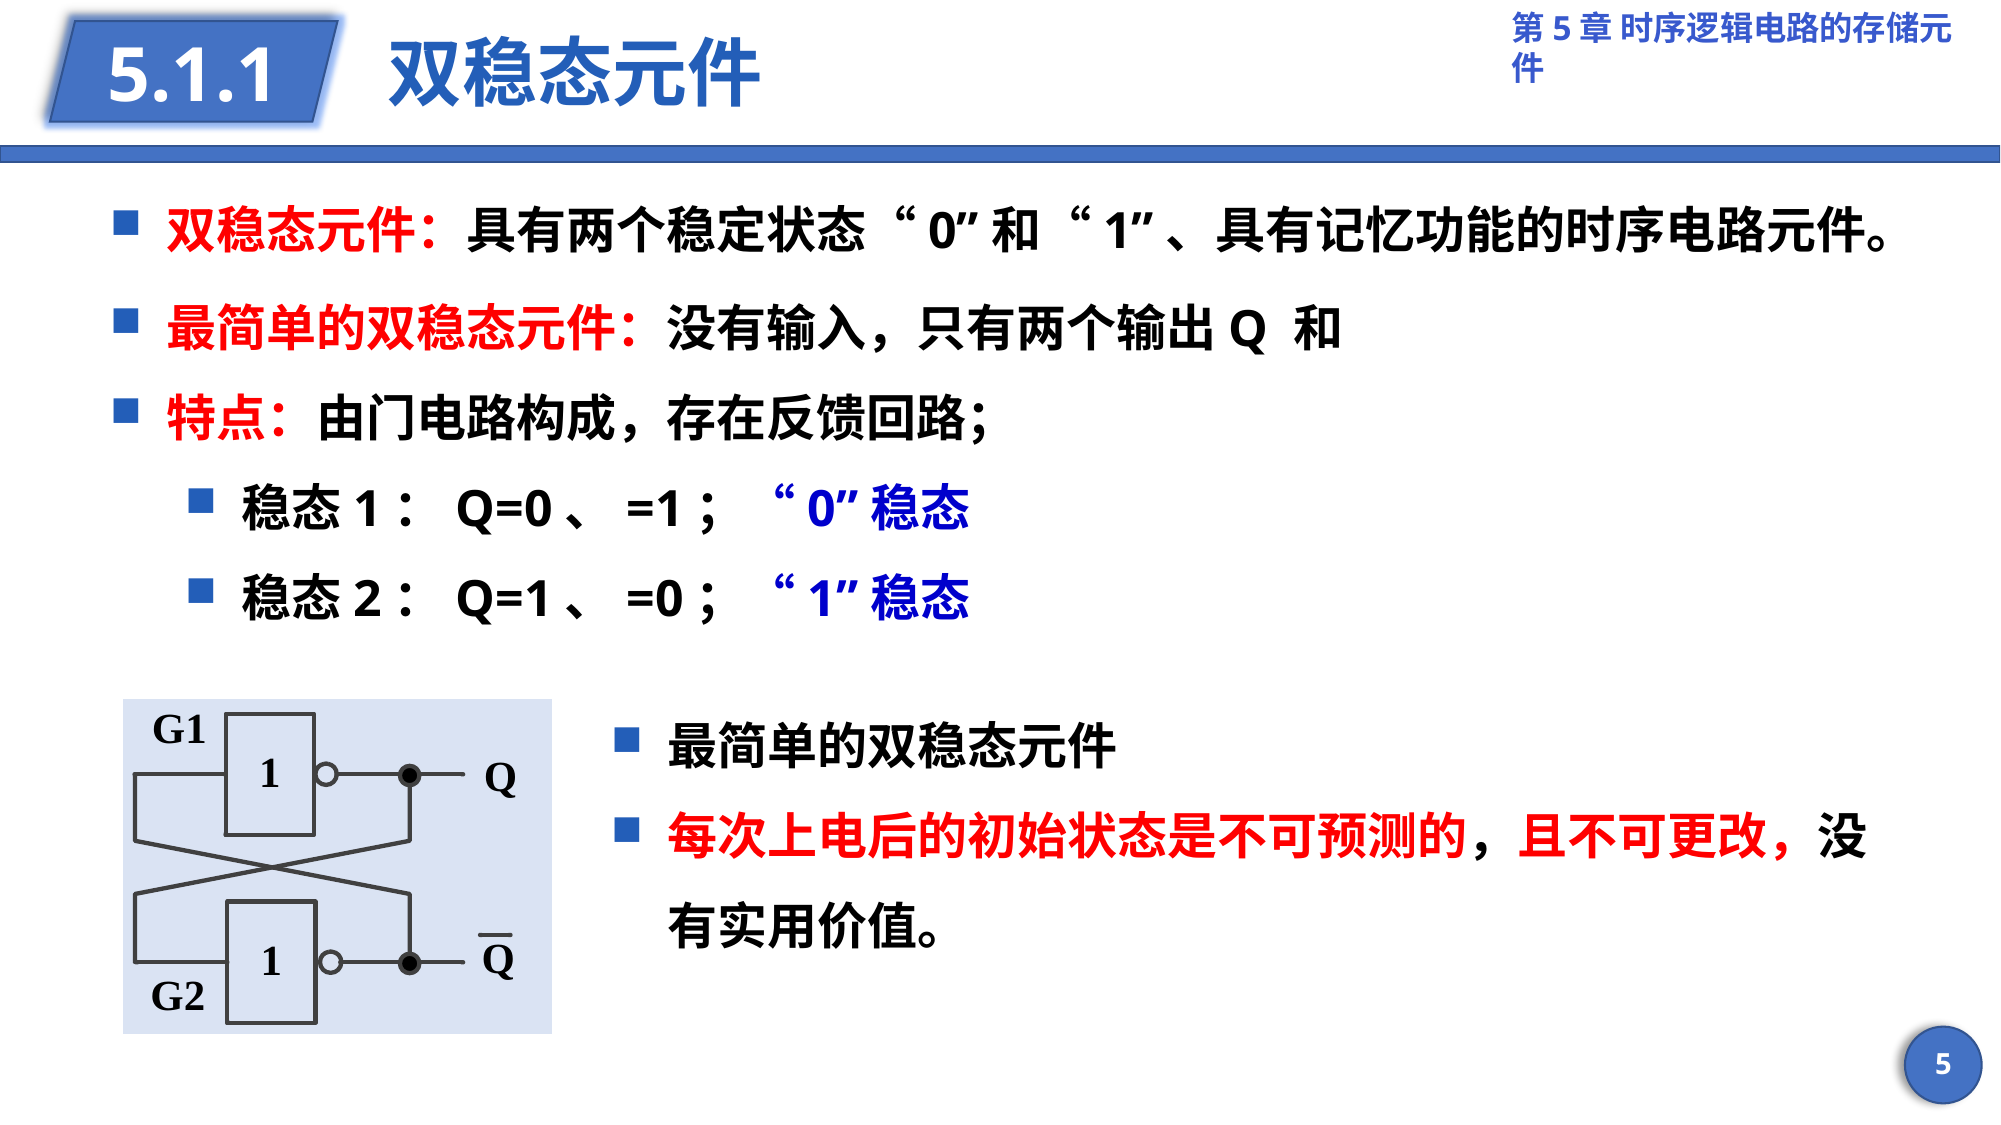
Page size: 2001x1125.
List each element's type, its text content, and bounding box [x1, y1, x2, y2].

text_box 双稳态元件：具有两个稳定状态“0”和“1”、具有记忆功能的时序电路元件。 [95, 161, 1905, 266]
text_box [123, 698, 552, 1035]
title 双稳态元件 [372, 16, 1213, 137]
text_box 5.1.1 [48, 20, 339, 123]
text_box 最简单的双稳态元件 每次上电后的初始状态是不可预测的，且不可更改，没有实用价值。 [596, 677, 1905, 963]
slide_number 5 [1896, 1035, 1990, 1095]
